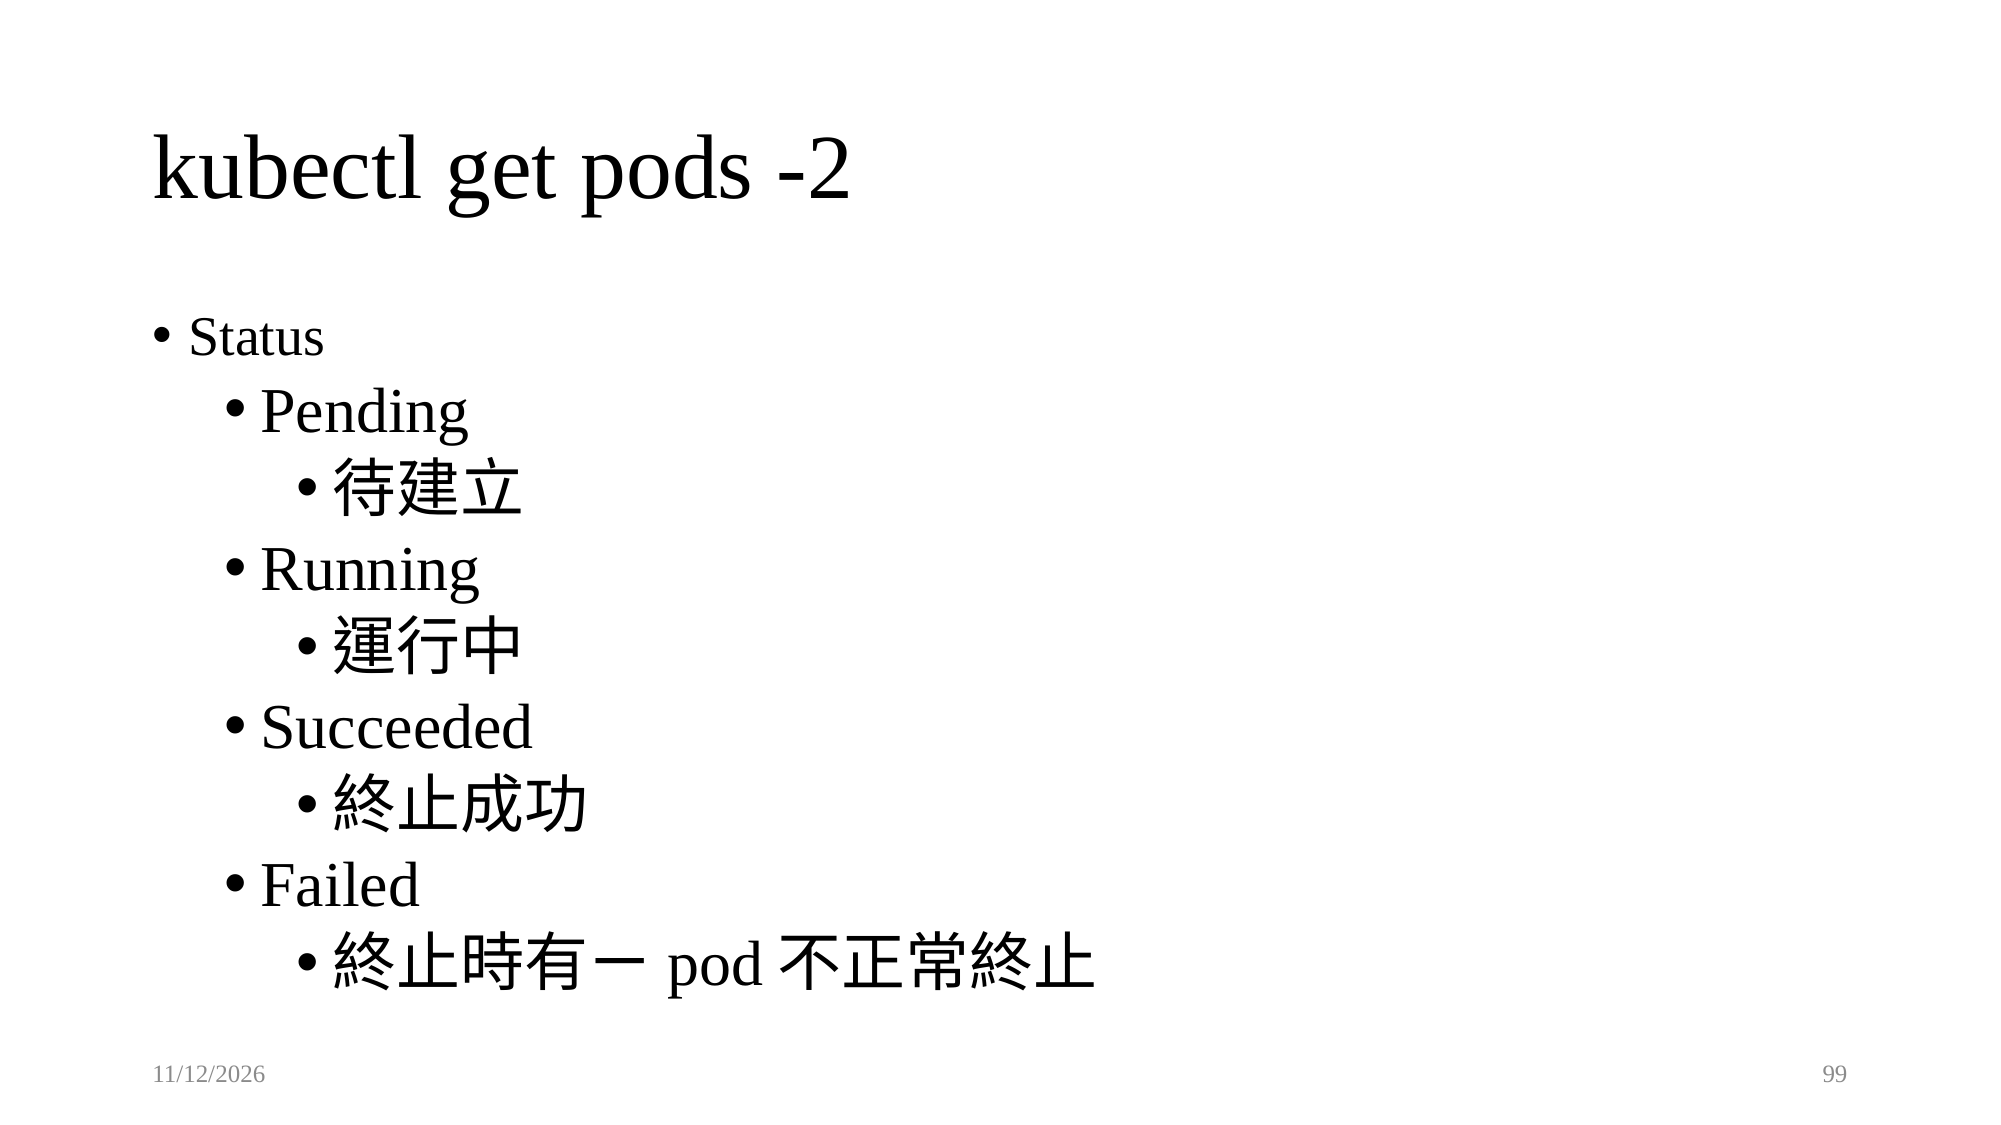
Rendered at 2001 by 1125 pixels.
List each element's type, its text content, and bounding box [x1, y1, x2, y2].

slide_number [137, 1042, 588, 1103]
title kubectl get pods -2 [137, 59, 1863, 278]
slide_number 99 [1412, 1042, 1863, 1103]
list Status Pending 待建立 Running 運行中 Succeeded 終止成功 Failed 終止時有ㄧpod不正常終止 [137, 299, 1863, 1014]
